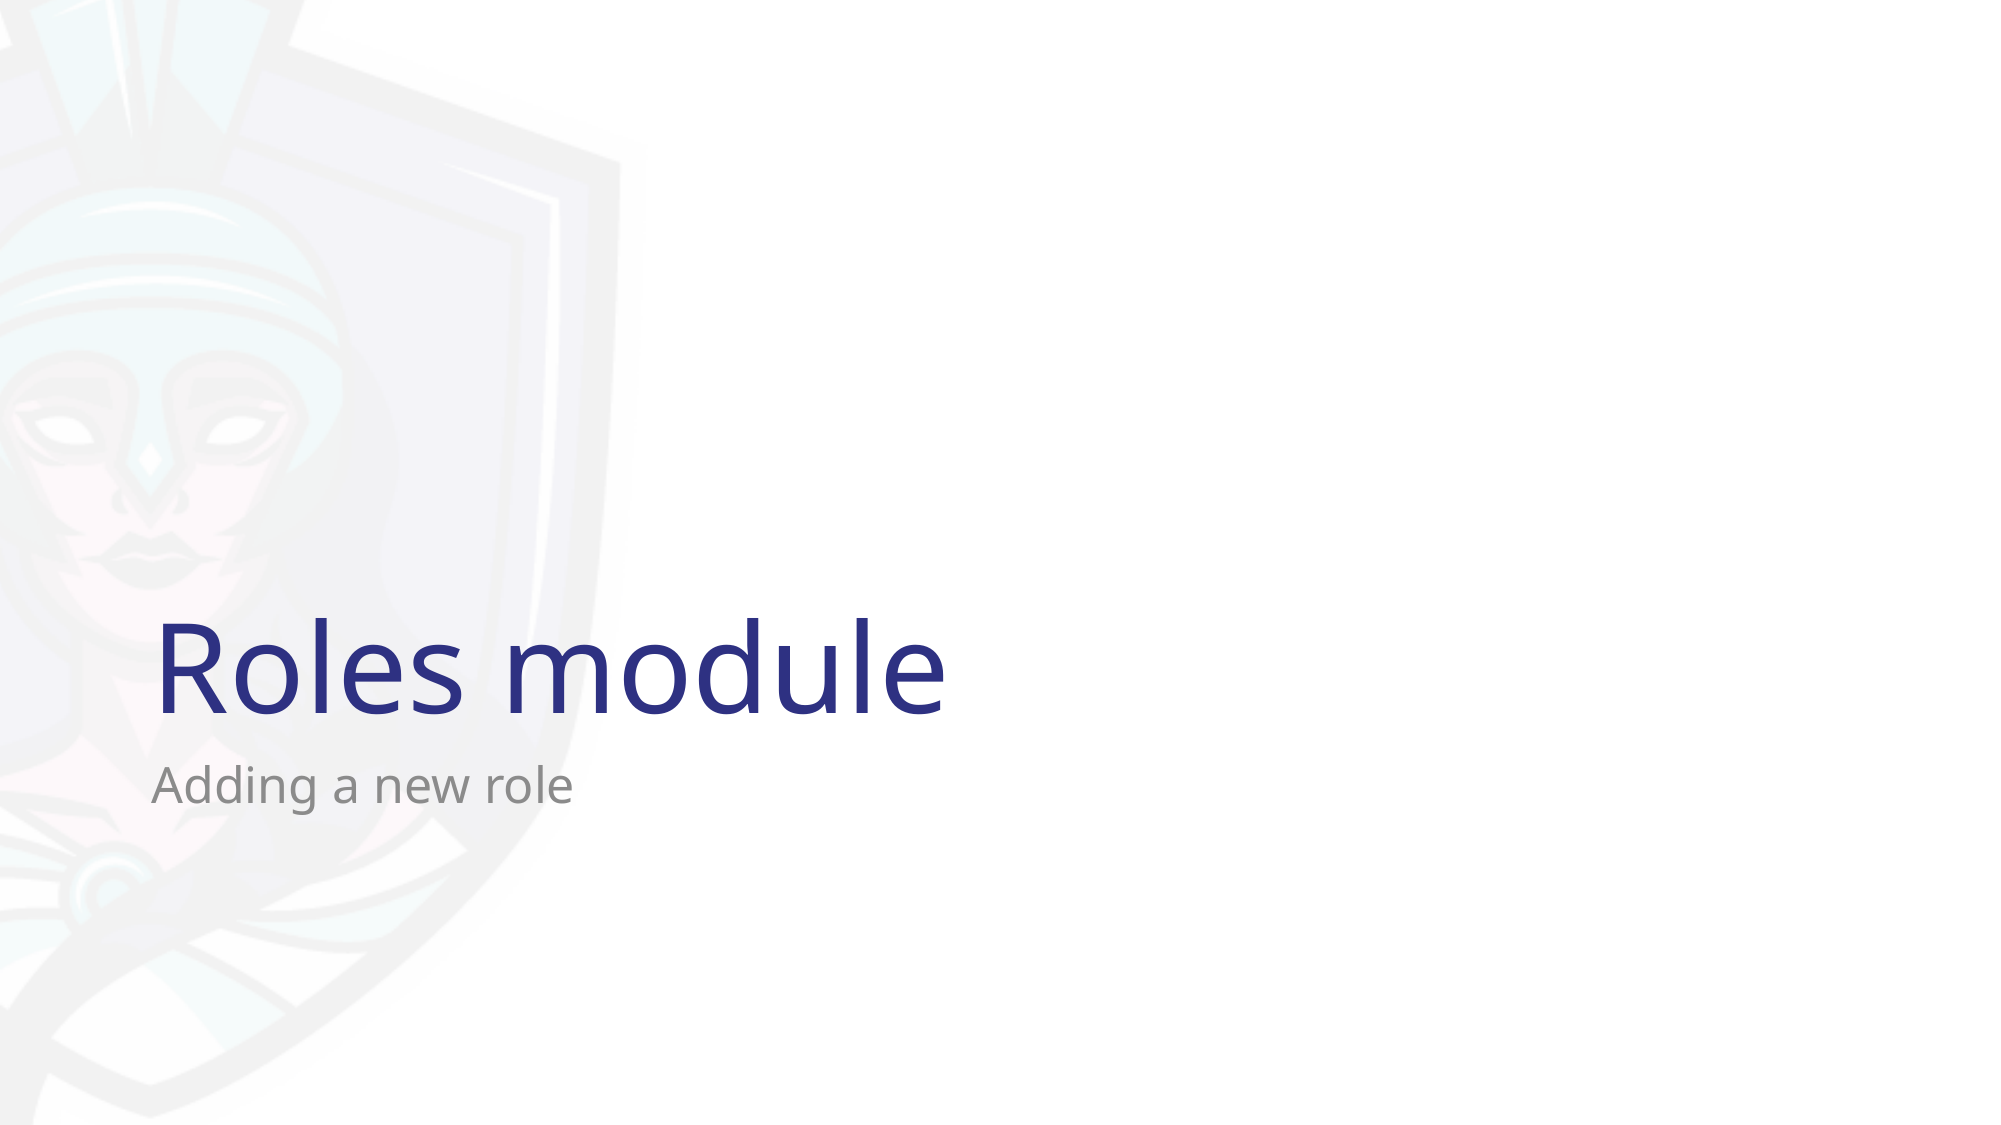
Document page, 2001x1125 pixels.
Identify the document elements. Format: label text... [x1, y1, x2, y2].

list Adding a new role [136, 752, 1862, 999]
title Roles module [136, 280, 1862, 749]
picture [0, 0, 1128, 1125]
